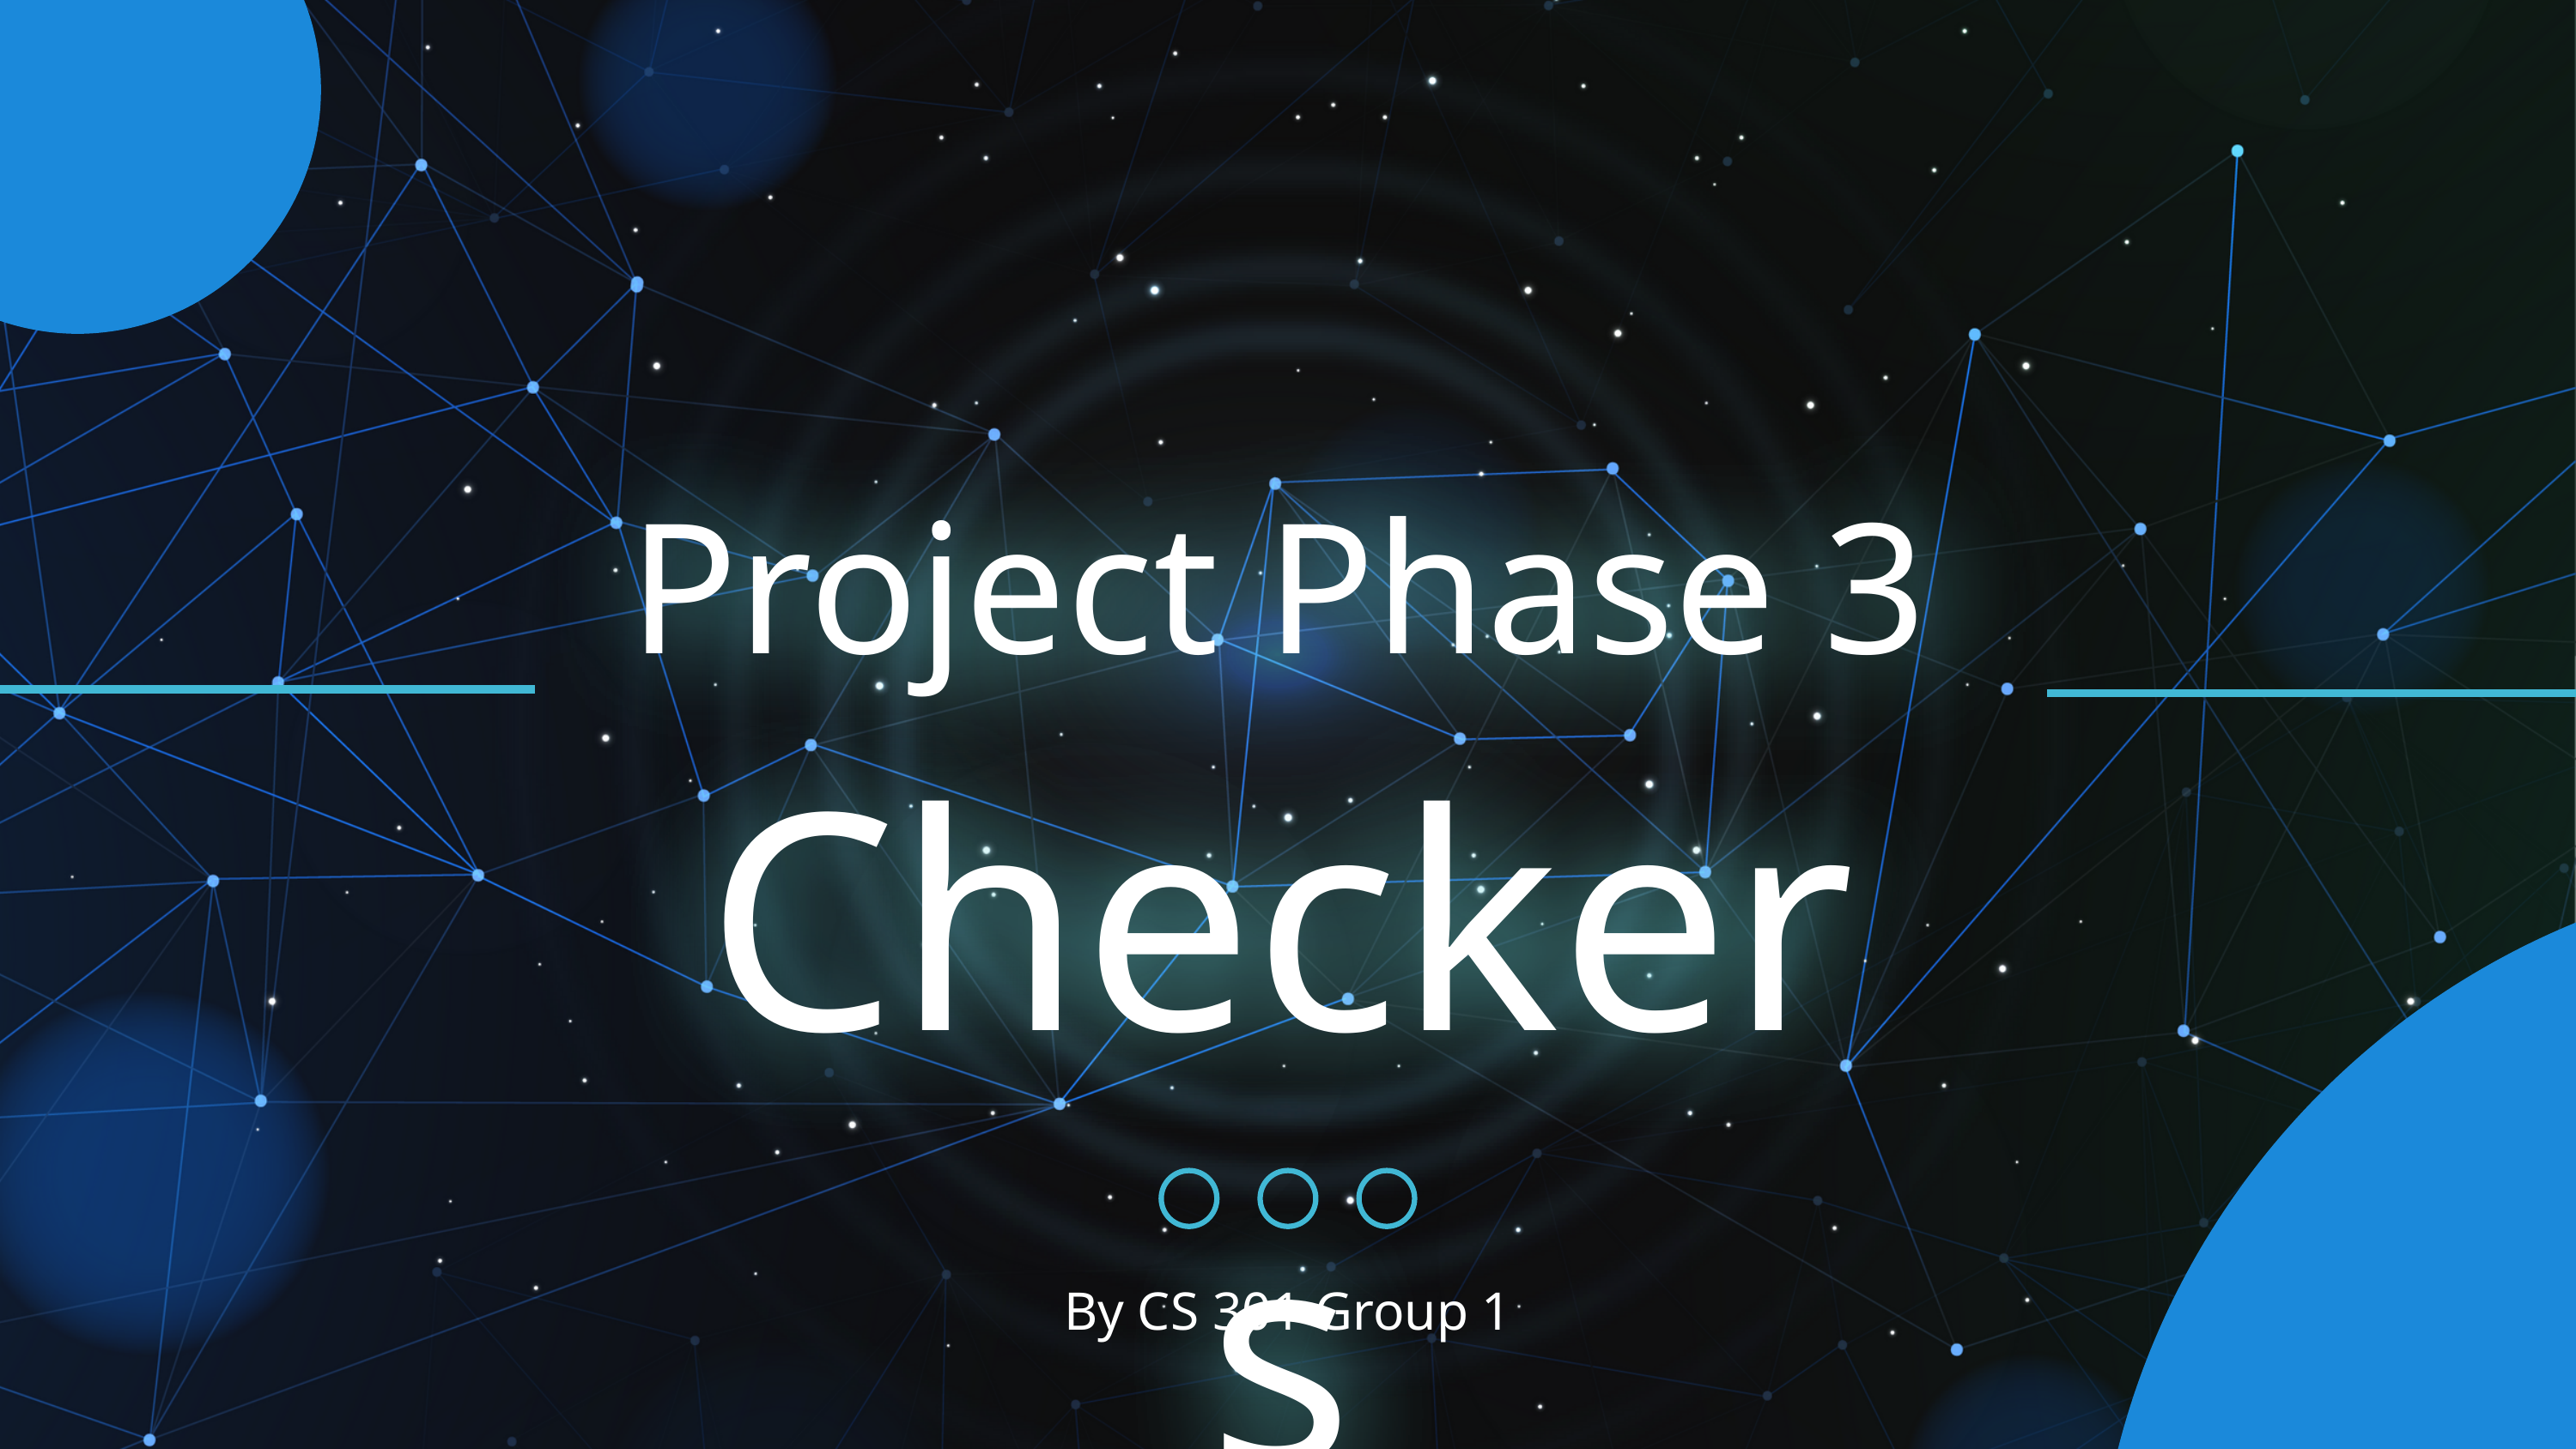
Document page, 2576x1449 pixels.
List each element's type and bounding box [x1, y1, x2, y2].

text_box [0, 0, 322, 335]
picture [0, 0, 2576, 1449]
text_box [1161, 1170, 1218, 1227]
text_box [1260, 1170, 1316, 1227]
text_box [2093, 864, 2576, 1449]
text_box [558, 429, 1998, 1022]
text_box [1358, 1170, 1415, 1227]
